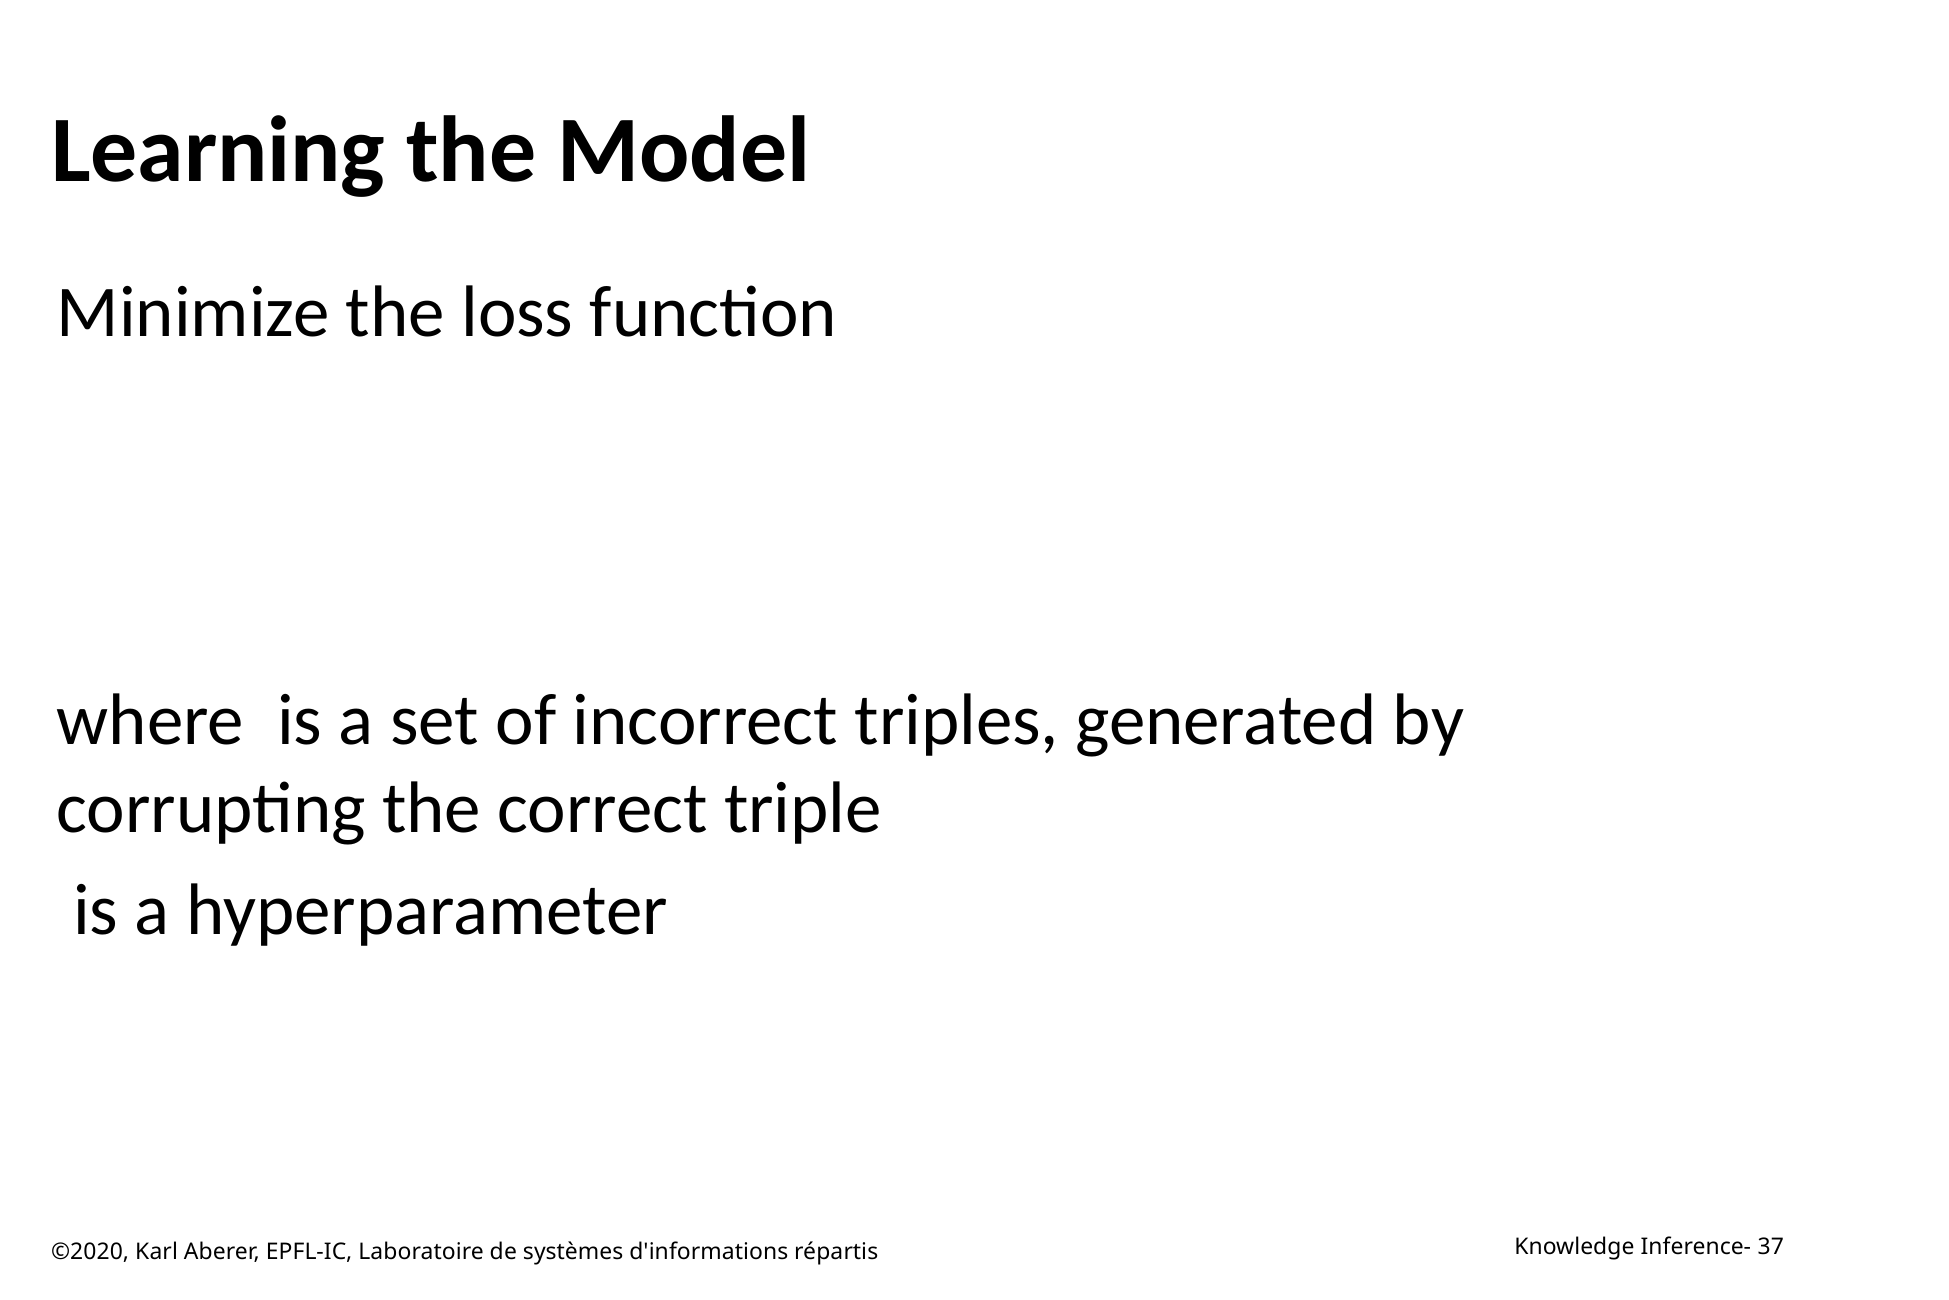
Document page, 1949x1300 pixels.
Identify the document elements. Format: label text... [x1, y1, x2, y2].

footer ©2020, Karl Aberer, EPFL-IC, Laboratoire de systèmes d'informations répartis [32, 1227, 1284, 1271]
title Learning the Model [32, 57, 1803, 232]
